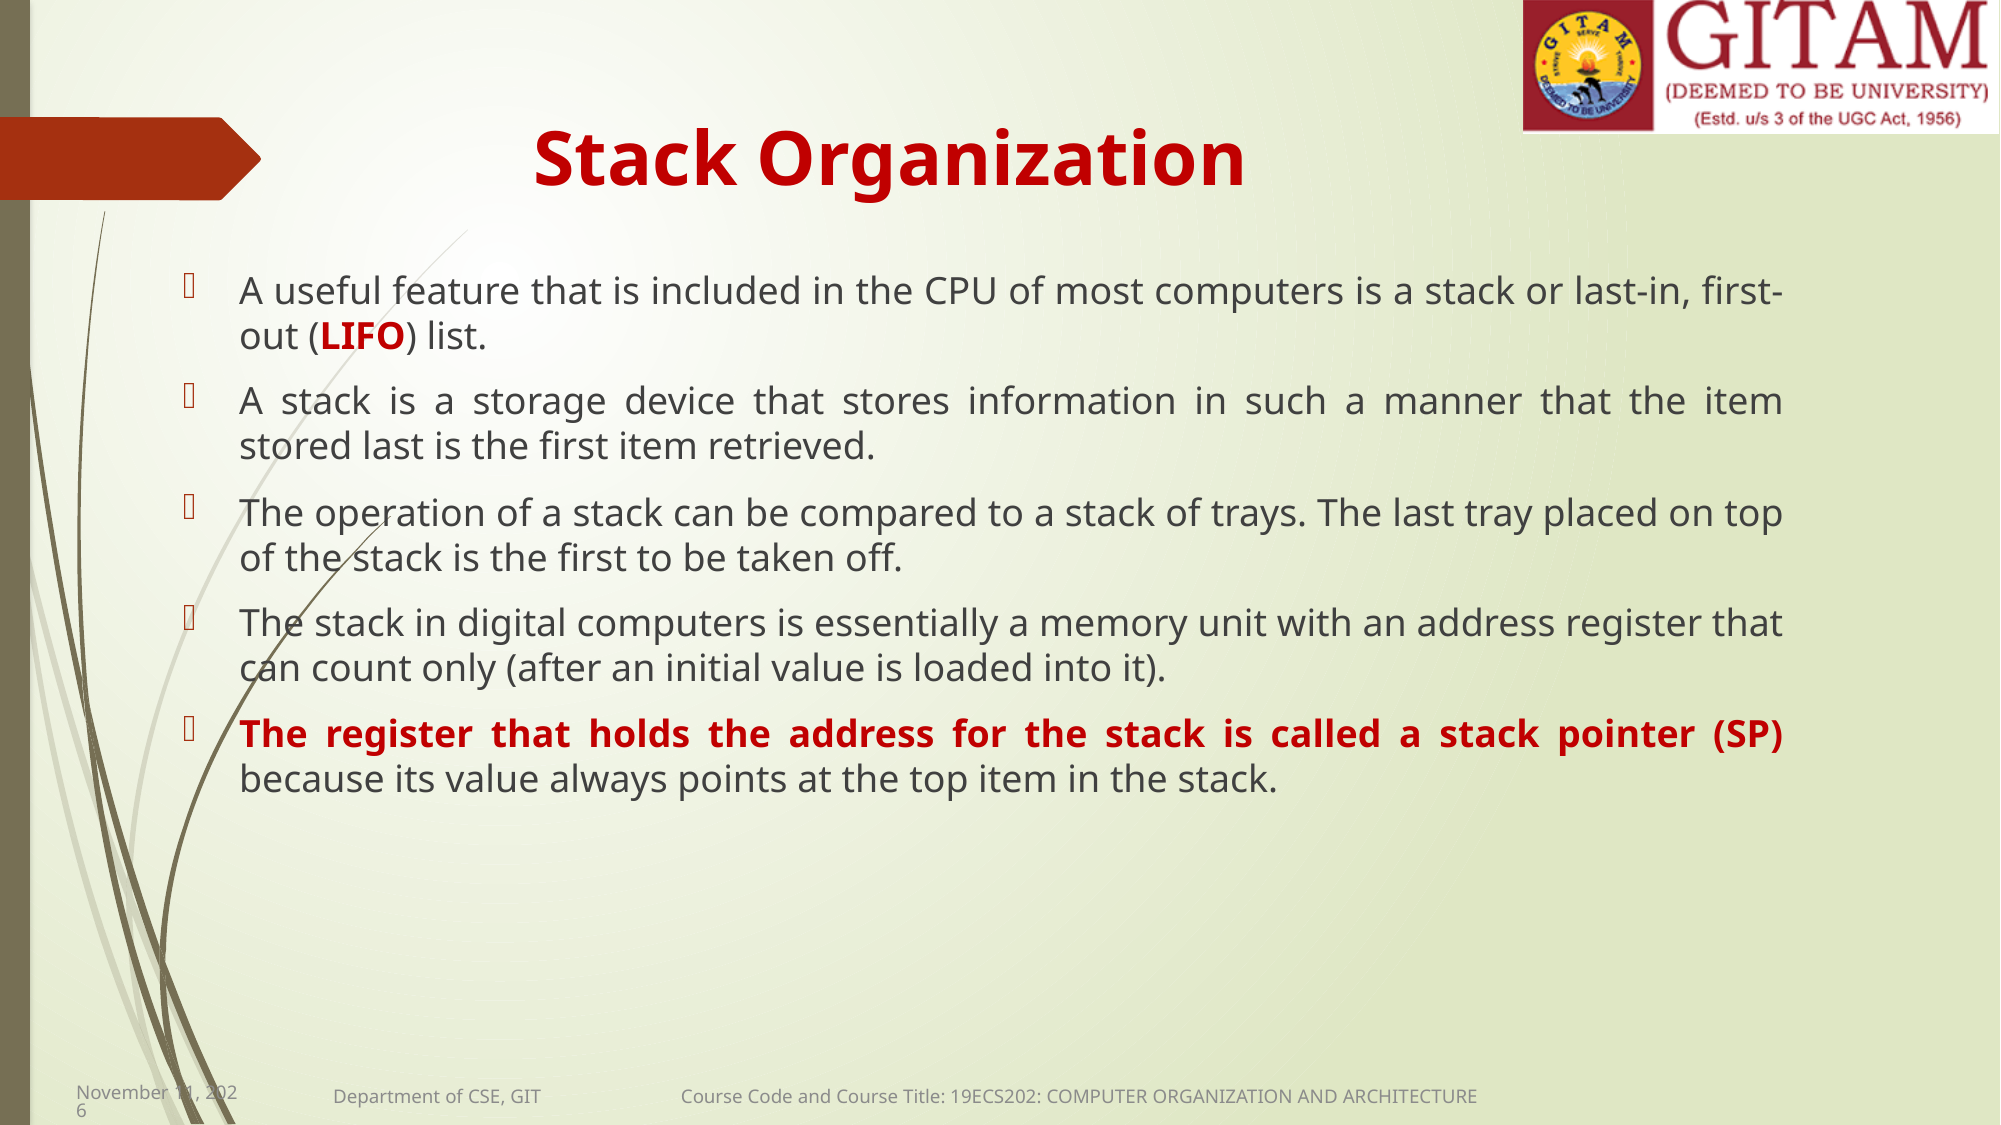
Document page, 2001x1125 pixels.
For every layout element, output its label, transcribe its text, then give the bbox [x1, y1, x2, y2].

picture [1523, 0, 1999, 134]
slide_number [61, 1063, 259, 1123]
footer Department of CSE, GIT Course Code and Course Title: 19ECS202: COMPUTER ORGANIZATION AND ARCHITECTURE [318, 1067, 1548, 1125]
title Stack Organization [159, 102, 1622, 314]
list A useful feature that is included in the CPU of most computers is a stack or last-in, first-out (LIFO) list. A stack is a storage device that stores information in such a manner that the item stored last is the first item retrieved. The operation of a stack can be compared to a stack of trays. The last tray placed on top of the stack is the first to be taken off. The stack in digital computers is essentially a memory unit with an address register that can count only (after an initial value is loaded into it). The register that holds the address for the stack is called a stack pointer (SP) because its value always points at the top item in the stack. [167, 259, 1800, 1022]
